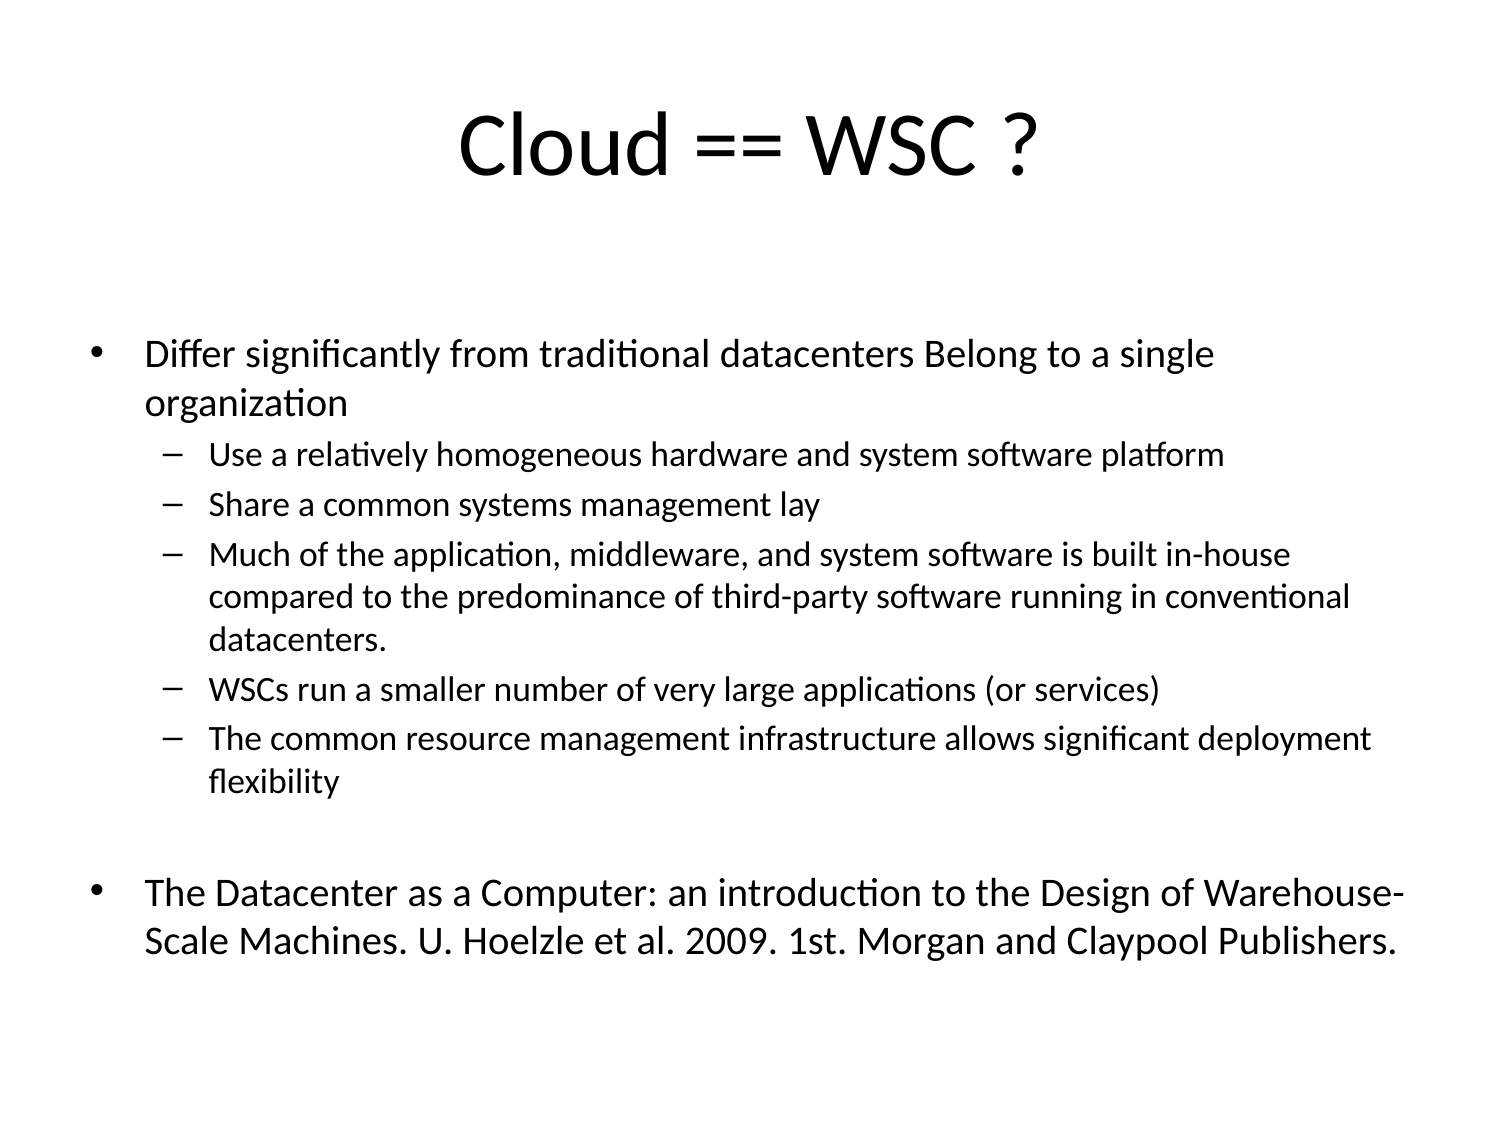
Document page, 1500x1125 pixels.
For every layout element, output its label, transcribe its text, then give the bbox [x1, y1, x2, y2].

title Cloud == WSC ? [75, 45, 1425, 233]
text_box Differ significantly from traditional datacenters Belong to a single organization Use a relatively homogeneous hardware and system software platform Share a common systems management lay Much of the application, middleware, and system software is built in-house compared to the predominance of third-party software running in conventional datacenters. WSCs run a smaller number of very large applications (or services) The common resource management infrastructure allows significant deployment flexibility The Datacenter as a Computer: an introduction to the Design of Warehouse-Scale Machines. U. Hoelzle et al. 2009. 1st. Morgan and Claypool Publishers. [74, 262, 1425, 1005]
